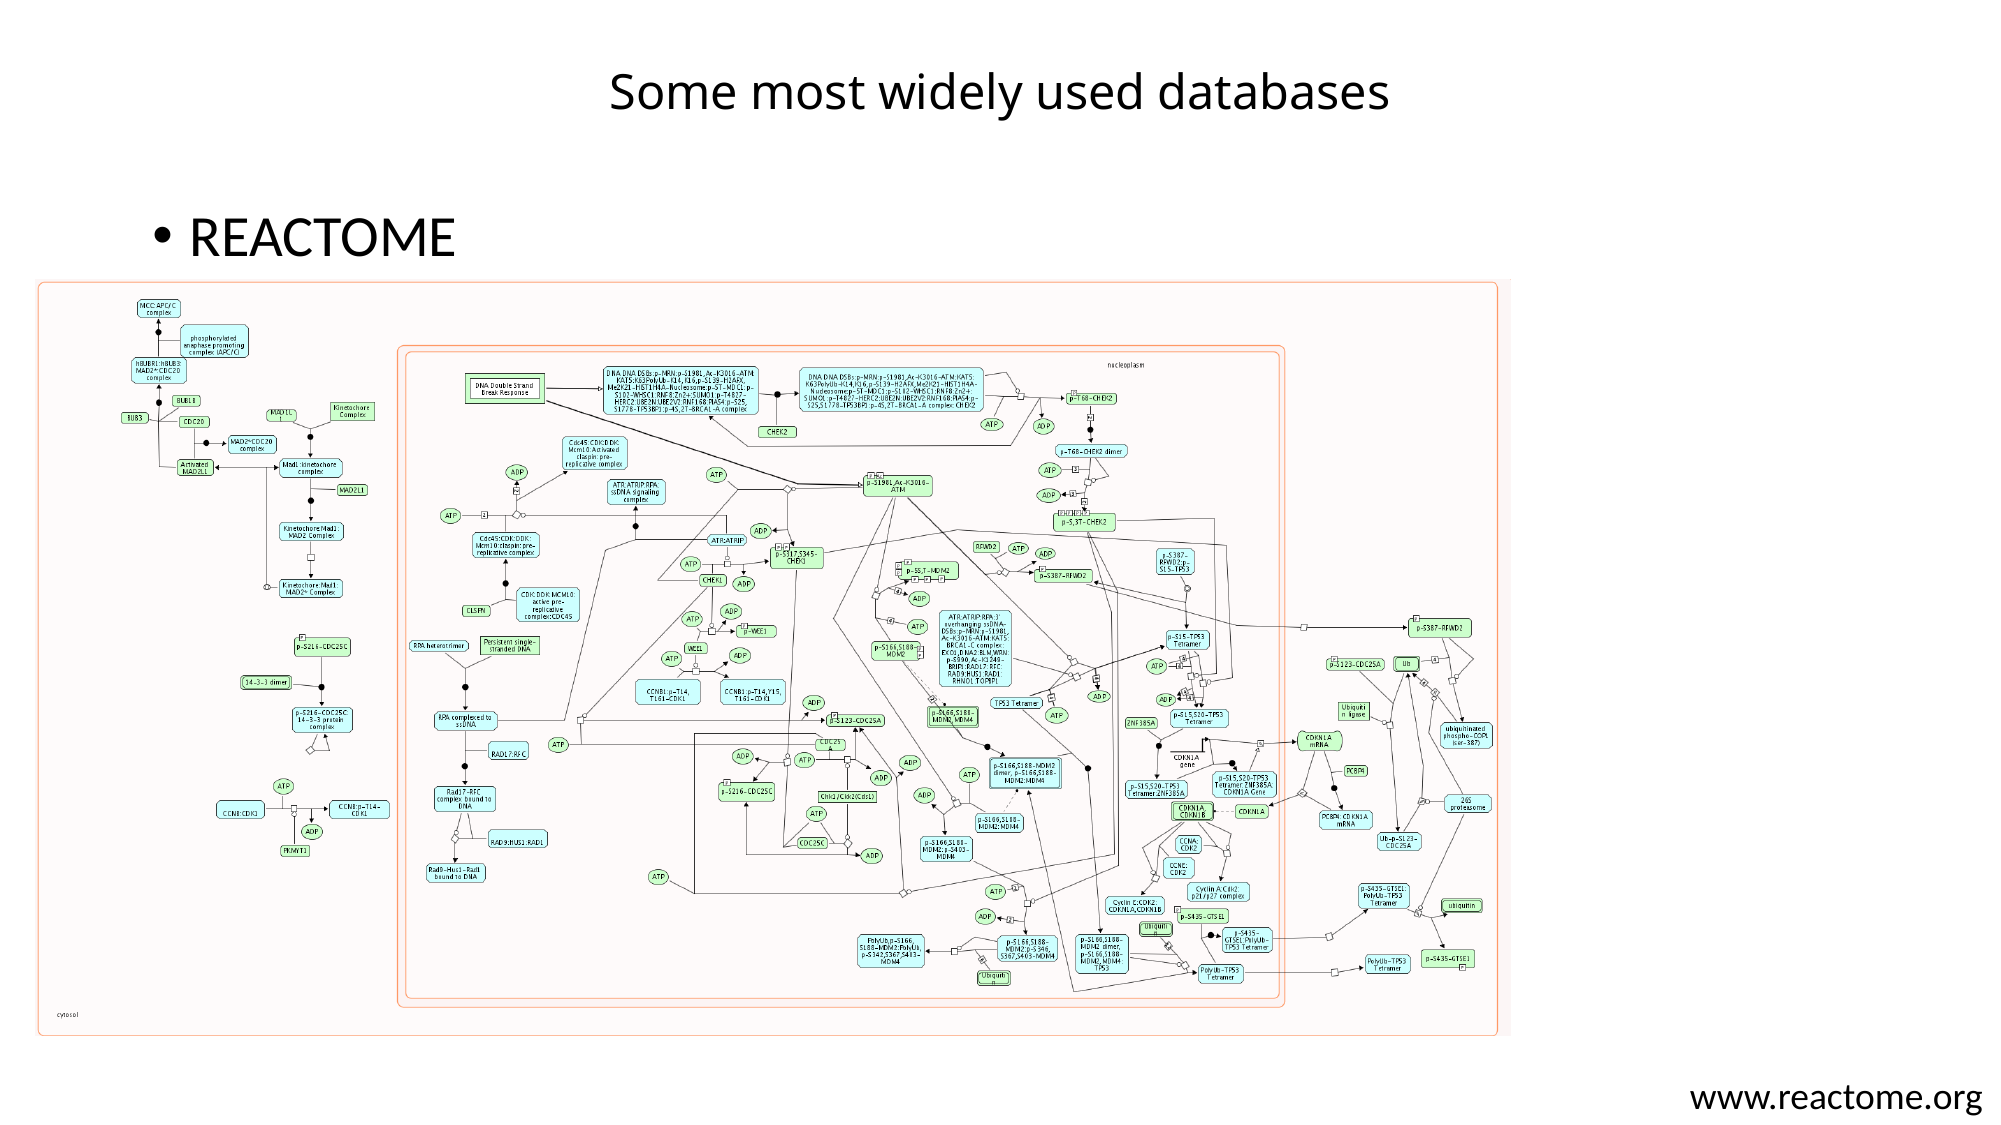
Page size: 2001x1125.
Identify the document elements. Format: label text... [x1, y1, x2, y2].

title Some most widely used databases [137, 59, 1863, 129]
list REACTOME [137, 198, 1863, 913]
text_box www.reactome.org [1675, 1064, 1999, 1125]
picture [35, 279, 1511, 1036]
